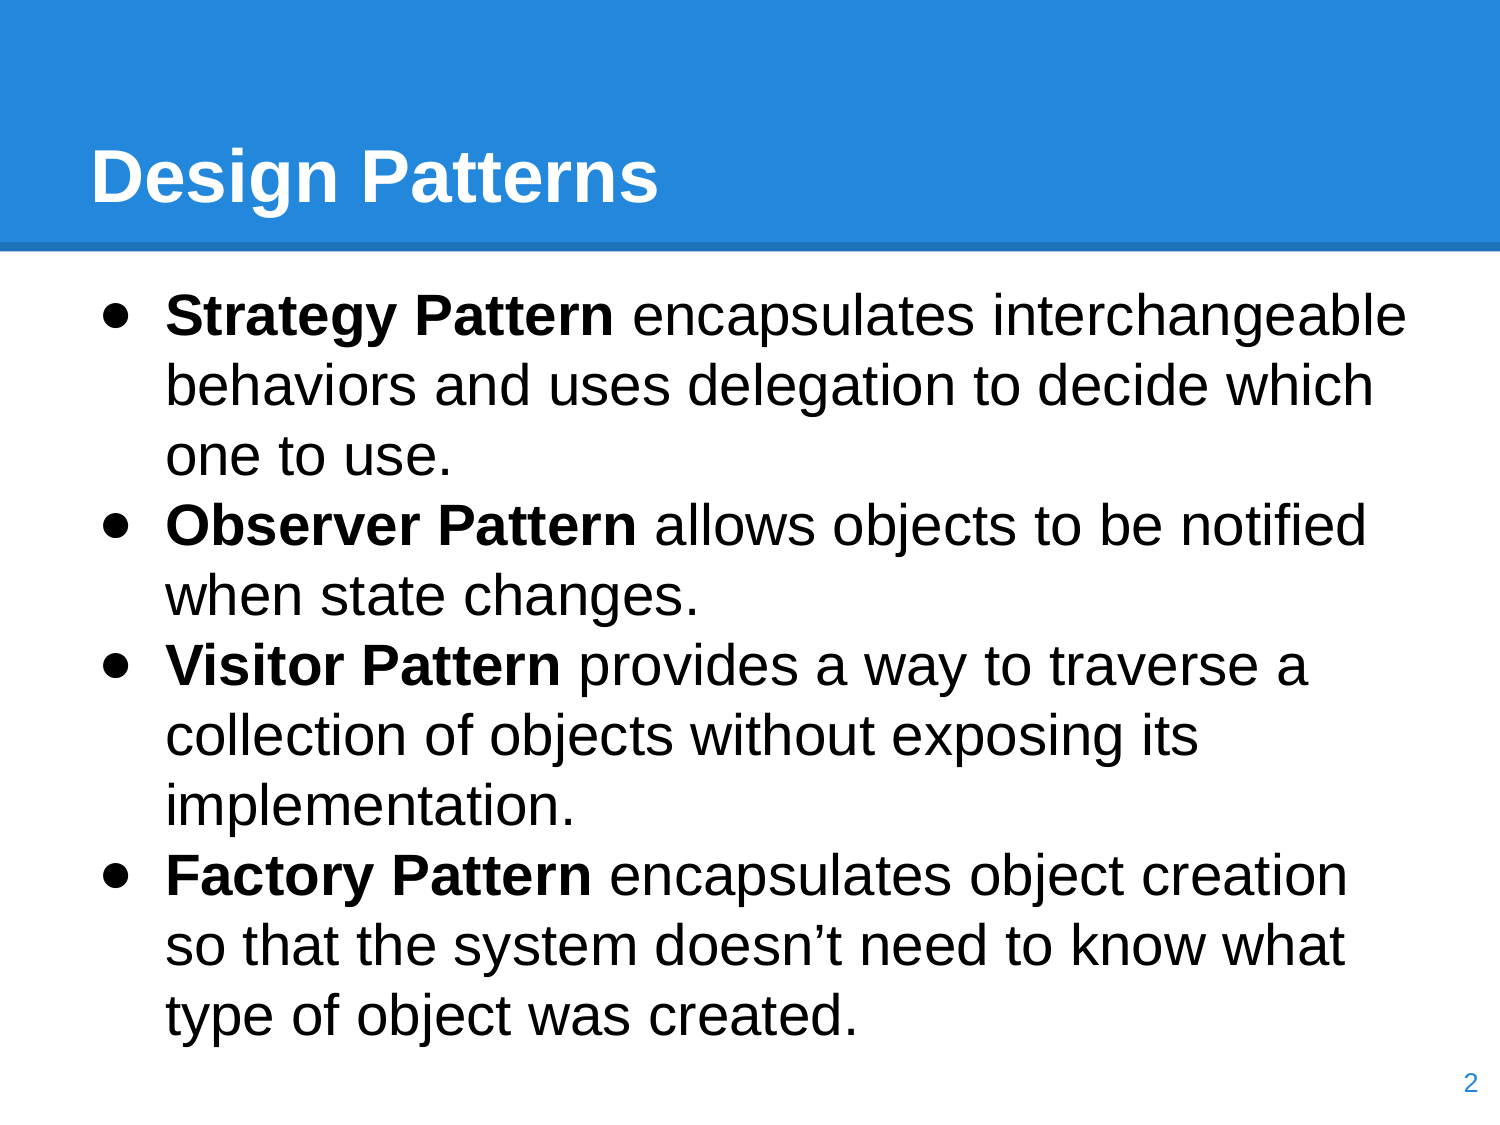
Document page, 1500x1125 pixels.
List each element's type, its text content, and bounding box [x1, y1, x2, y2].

title Design Patterns [75, 45, 1425, 233]
list Strategy Pattern encapsulates interchangeable behaviors and uses delegation to decide which one to use. Observer Pattern allows objects to be notified when state changes. Visitor Pattern provides a way to traverse a collection of objects without exposing its implementation. Factory Pattern encapsulates object creation so that the system doesn’t need to know what type of object was created. [75, 262, 1425, 1078]
slide_number ‹#› [1403, 1038, 1494, 1125]
